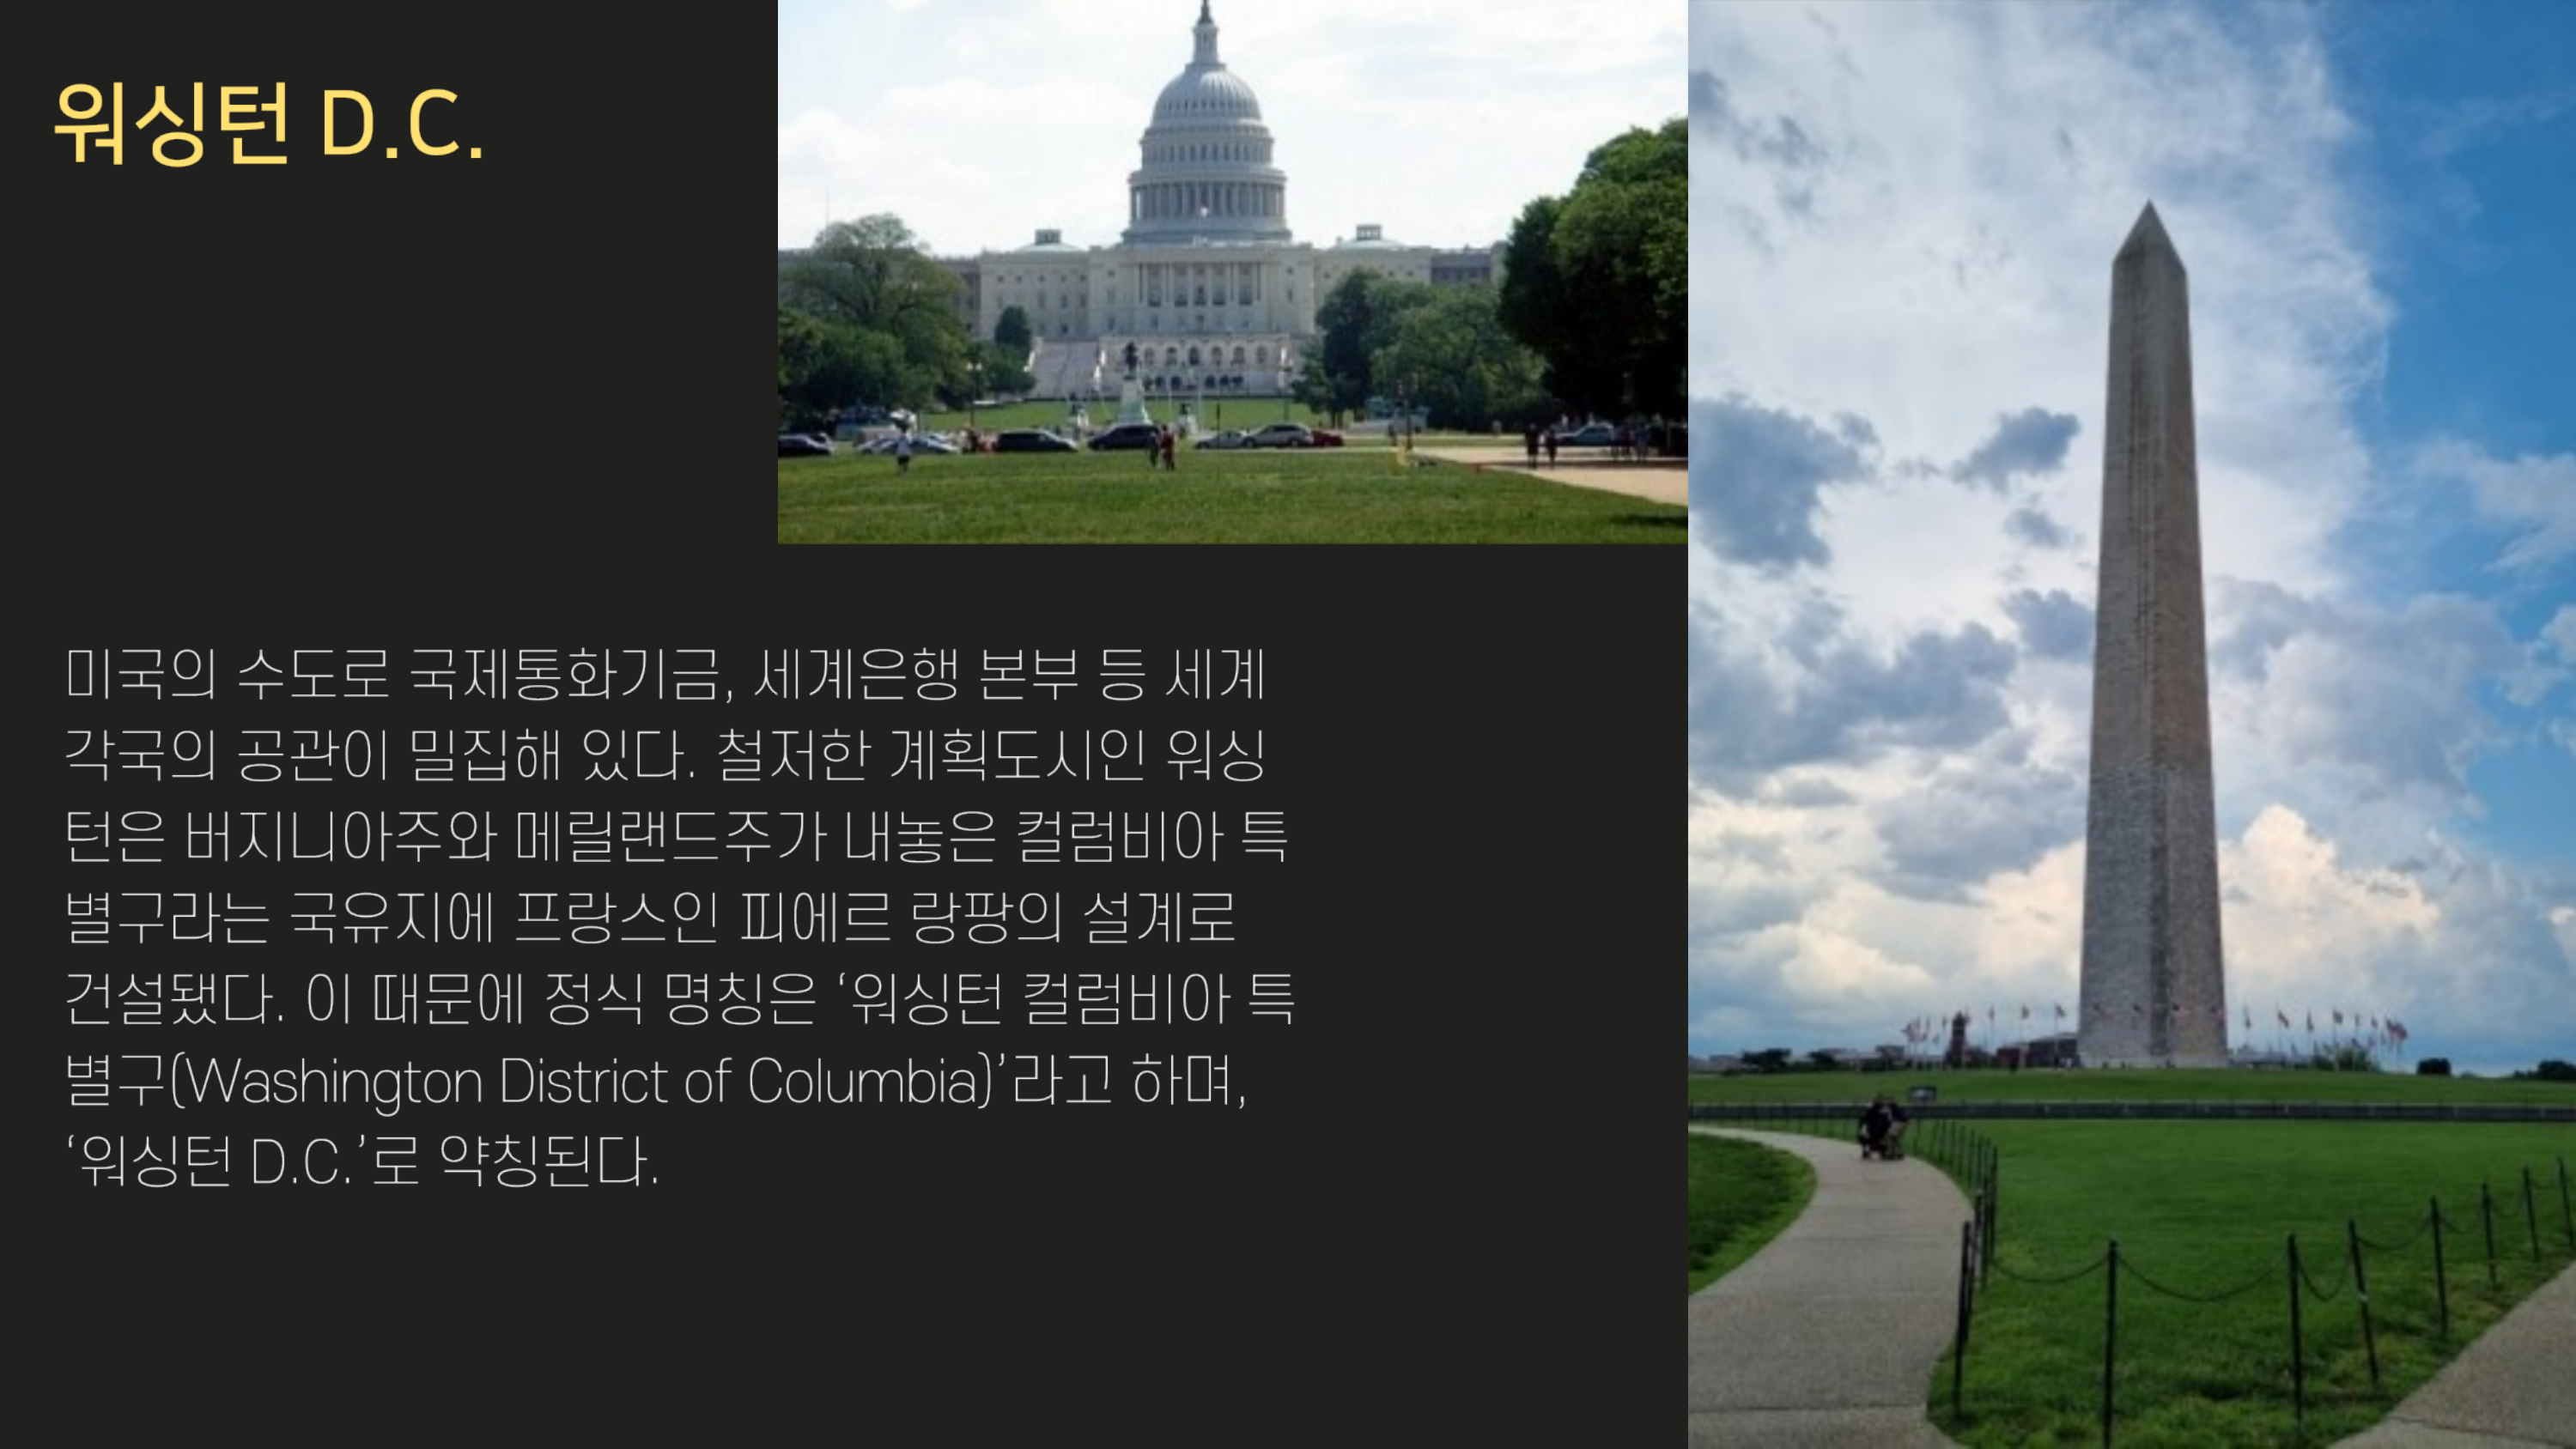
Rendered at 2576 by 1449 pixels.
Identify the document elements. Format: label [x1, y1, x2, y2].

picture [37, 49, 522, 209]
text_box [777, 0, 1686, 544]
picture [54, 627, 1324, 1214]
text_box [1688, 0, 2576, 1449]
